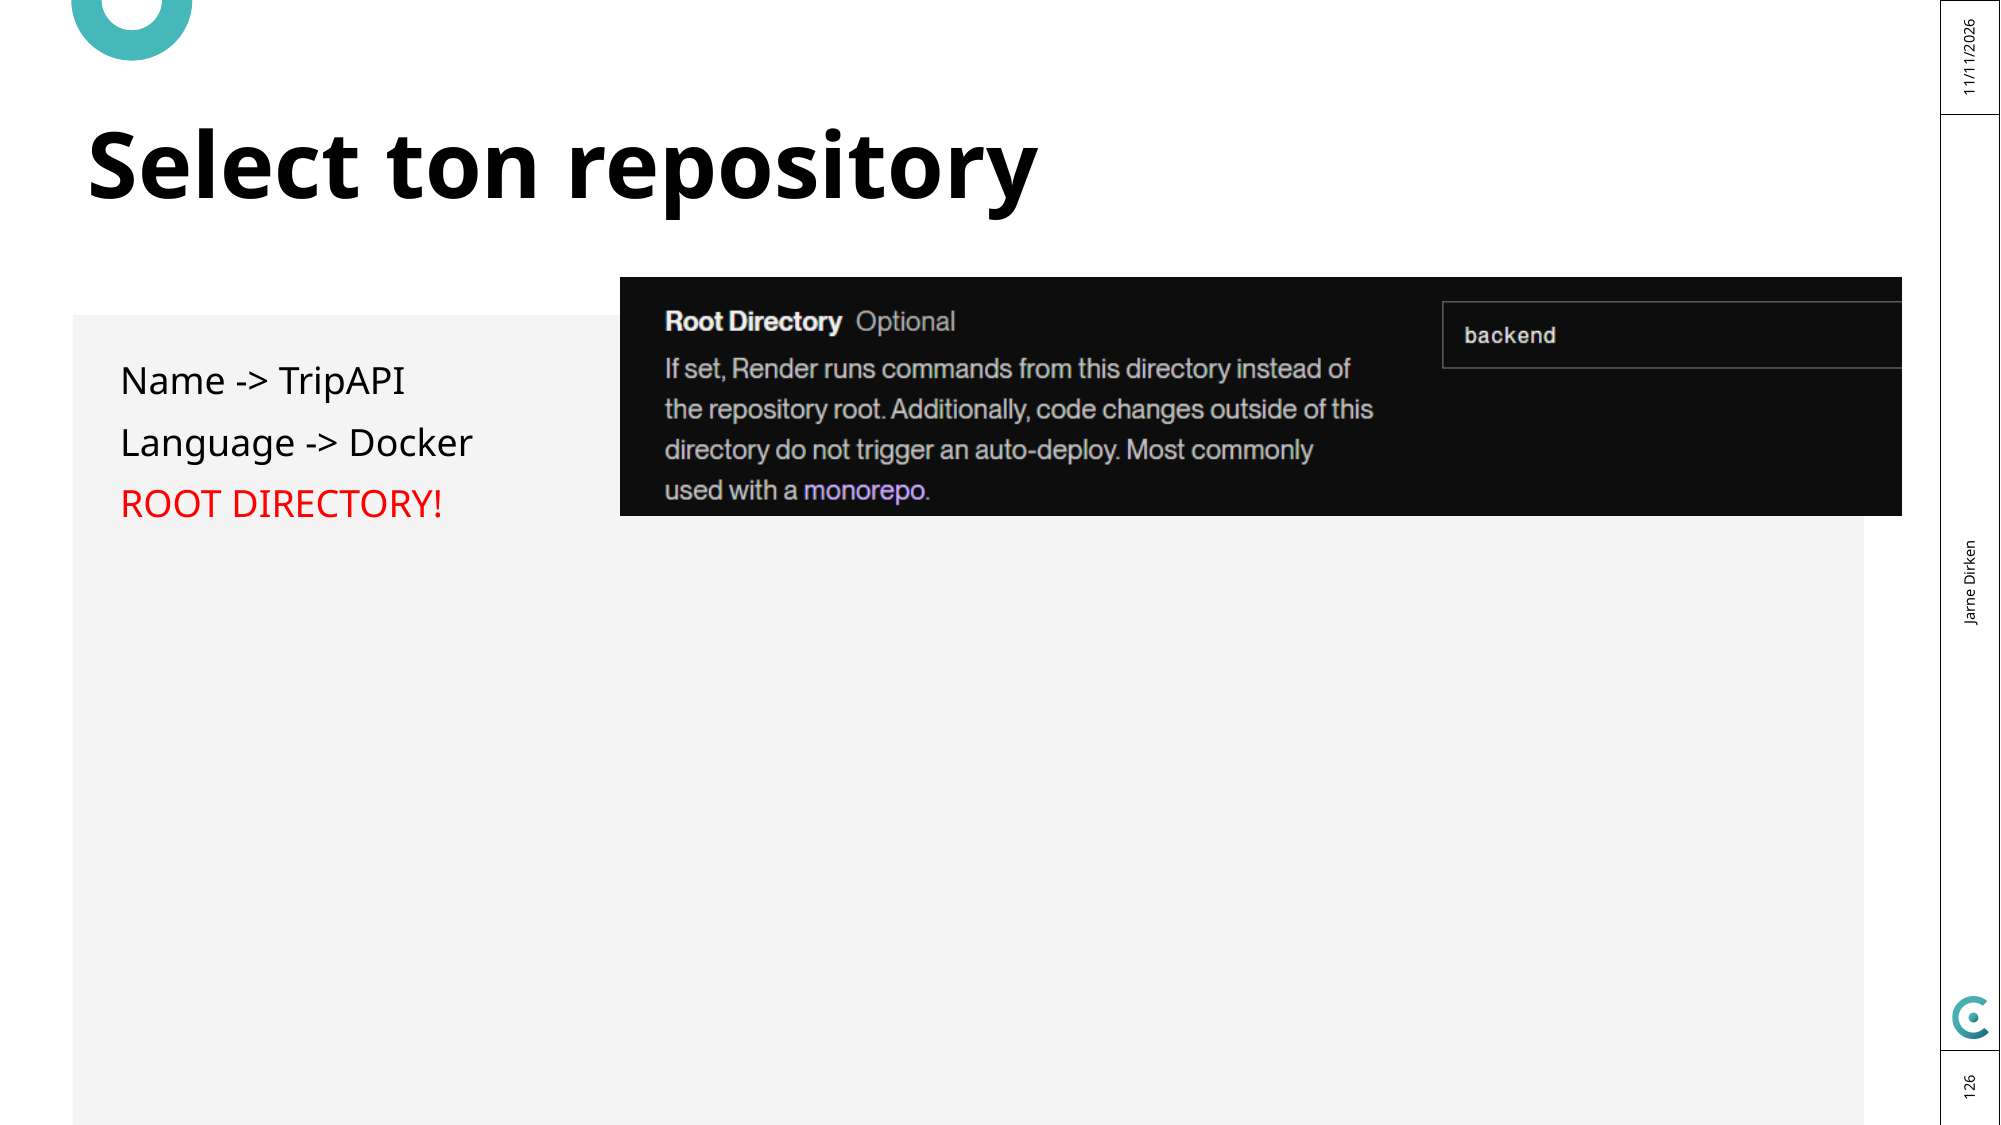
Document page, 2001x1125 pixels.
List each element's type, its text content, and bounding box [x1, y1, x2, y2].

picture [620, 277, 1902, 516]
footer Jarne Dirken [1940, 114, 2000, 1050]
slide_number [1940, 0, 2000, 114]
title Select ton repository [72, 59, 1863, 278]
list Name -> TripAPI Language -> Docker ROOT DIRECTORY! [72, 315, 1863, 1050]
slide_number 126 [1940, 1050, 2000, 1125]
